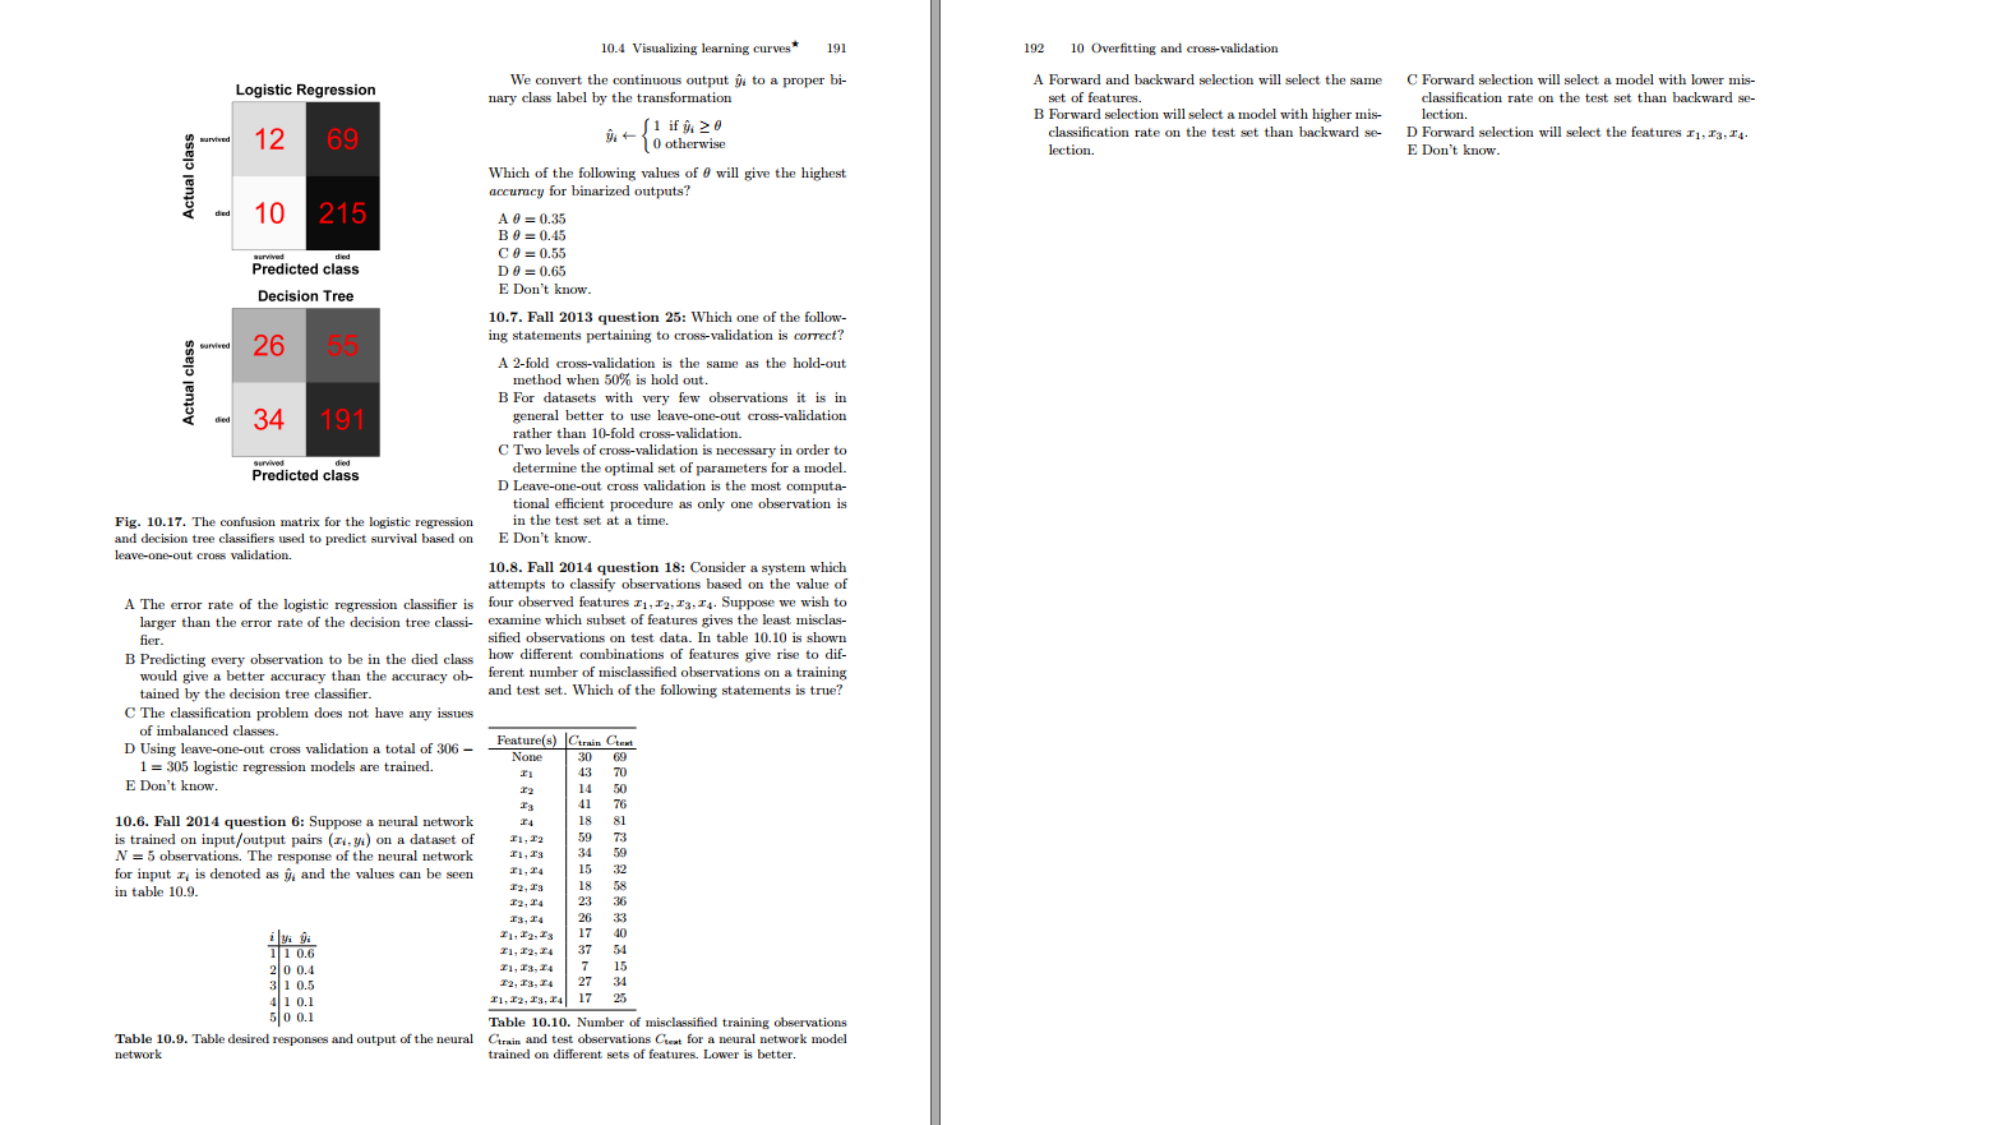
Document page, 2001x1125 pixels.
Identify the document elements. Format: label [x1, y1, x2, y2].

picture [46, 0, 1801, 1125]
